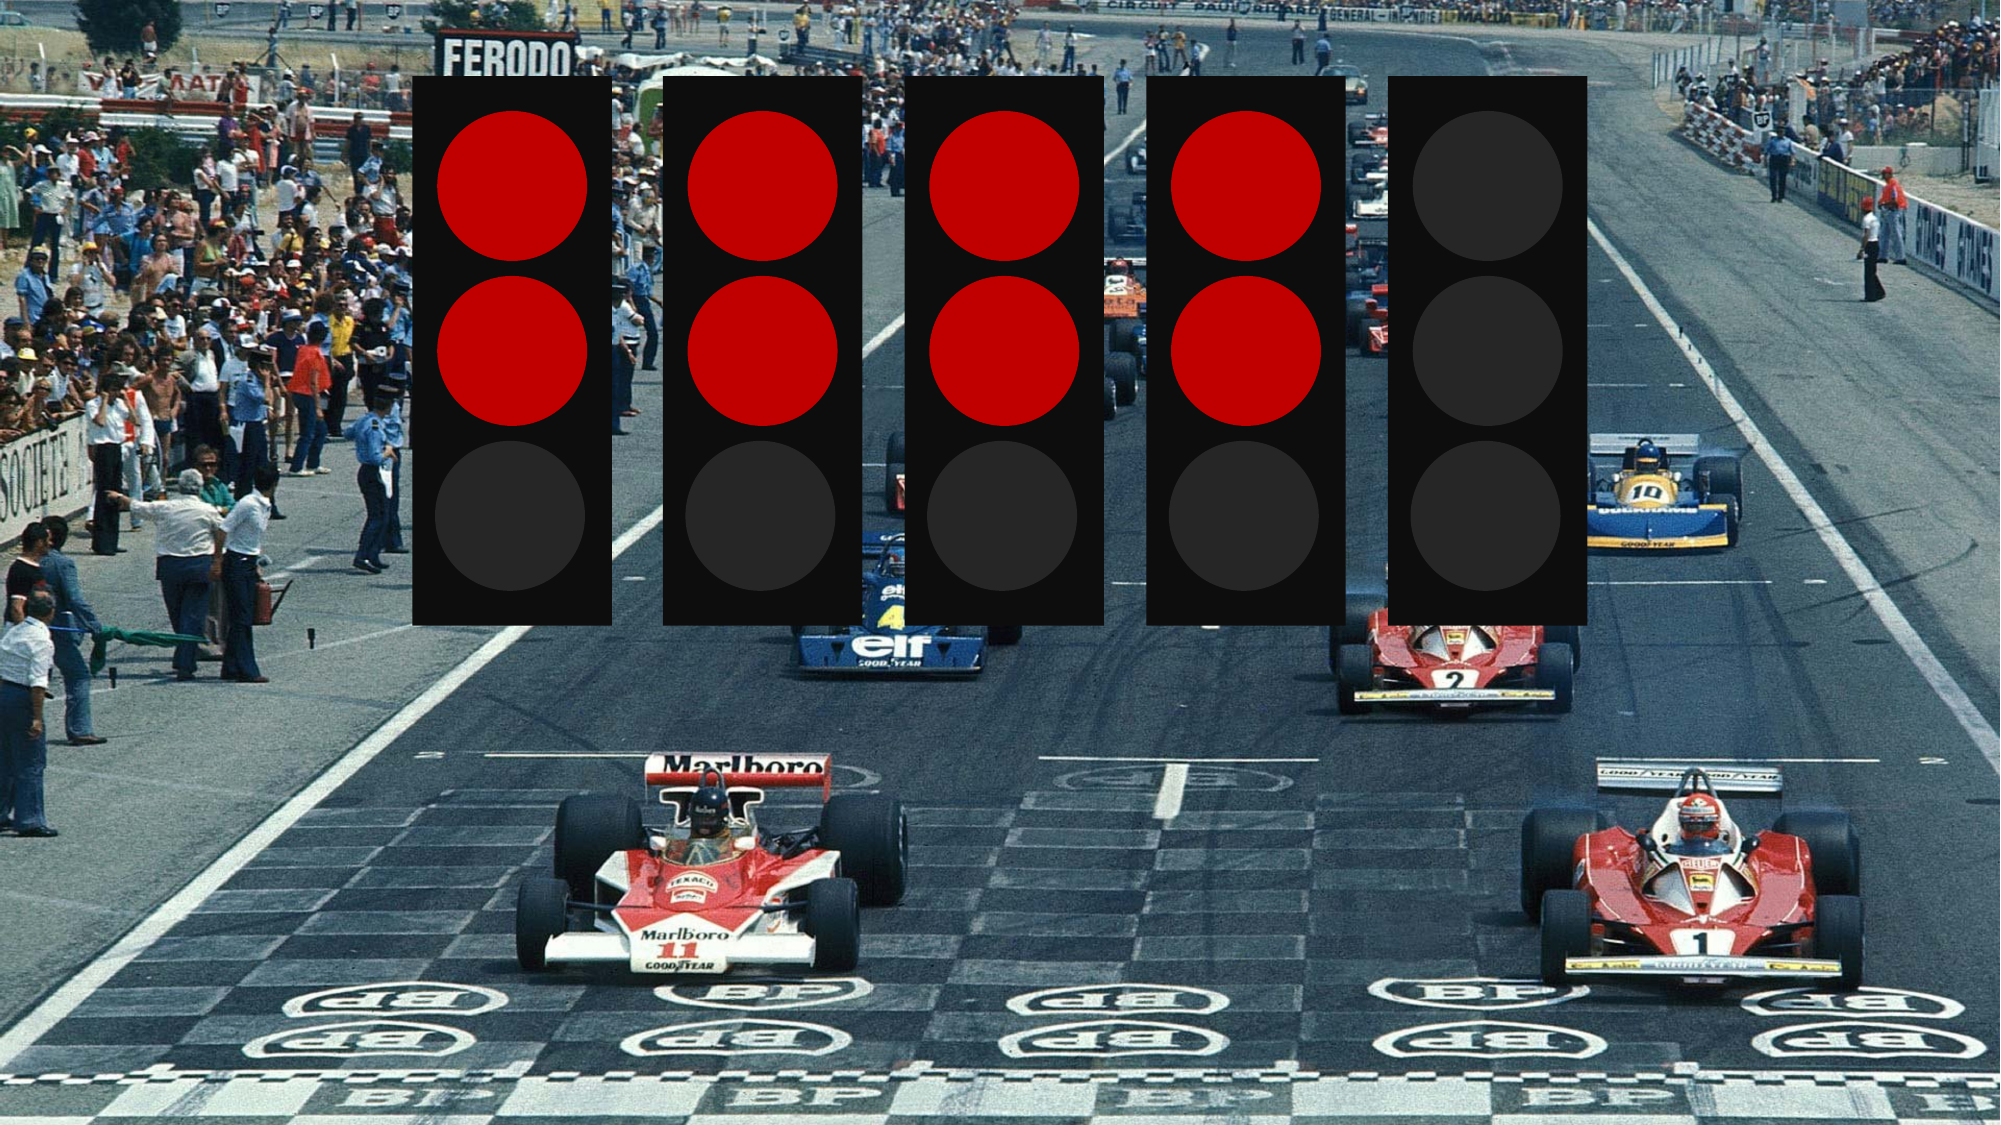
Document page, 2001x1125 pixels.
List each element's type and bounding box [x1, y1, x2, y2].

picture [0, 0, 2000, 1125]
text_box [411, 75, 1588, 627]
